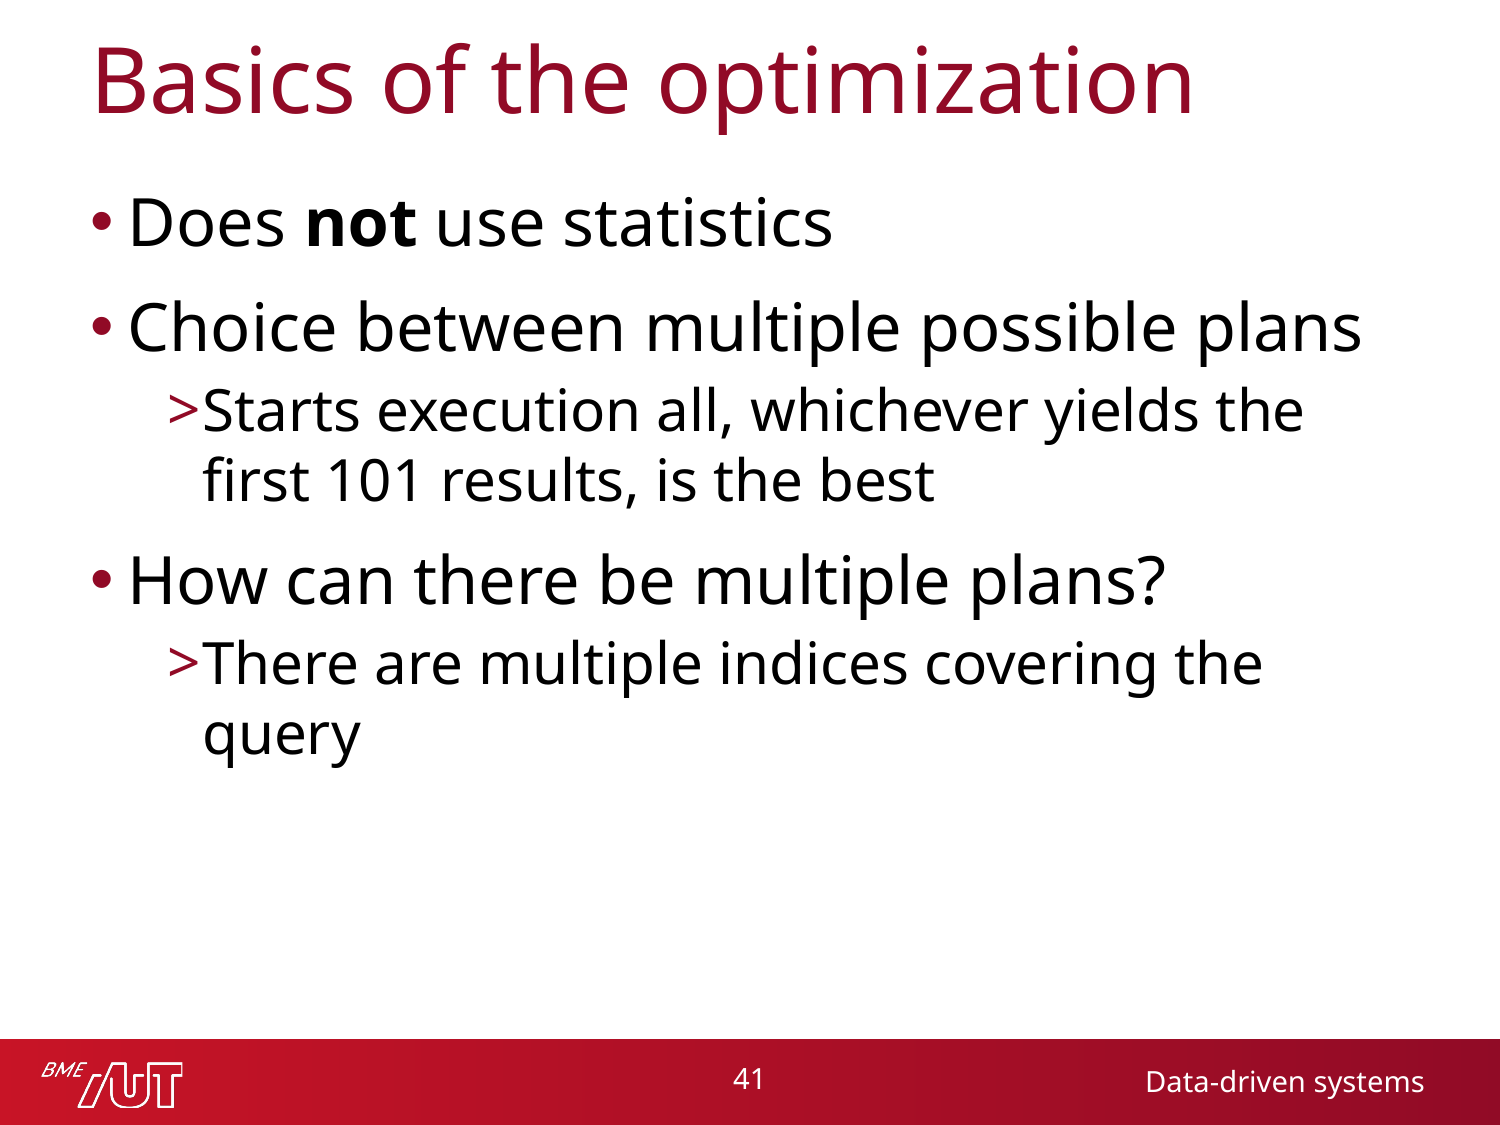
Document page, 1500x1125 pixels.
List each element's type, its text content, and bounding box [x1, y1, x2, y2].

slide_number 41 [705, 1054, 795, 1107]
list Does not use statistics Choice between multiple possible plans Starts execution all, whichever yields the first 101 results, is the best How can there be multiple plans? There are multiple indices covering the query [75, 172, 1425, 1019]
footer Data-driven systems [812, 1054, 1425, 1107]
title Basics of the optimization [75, 18, 1425, 149]
